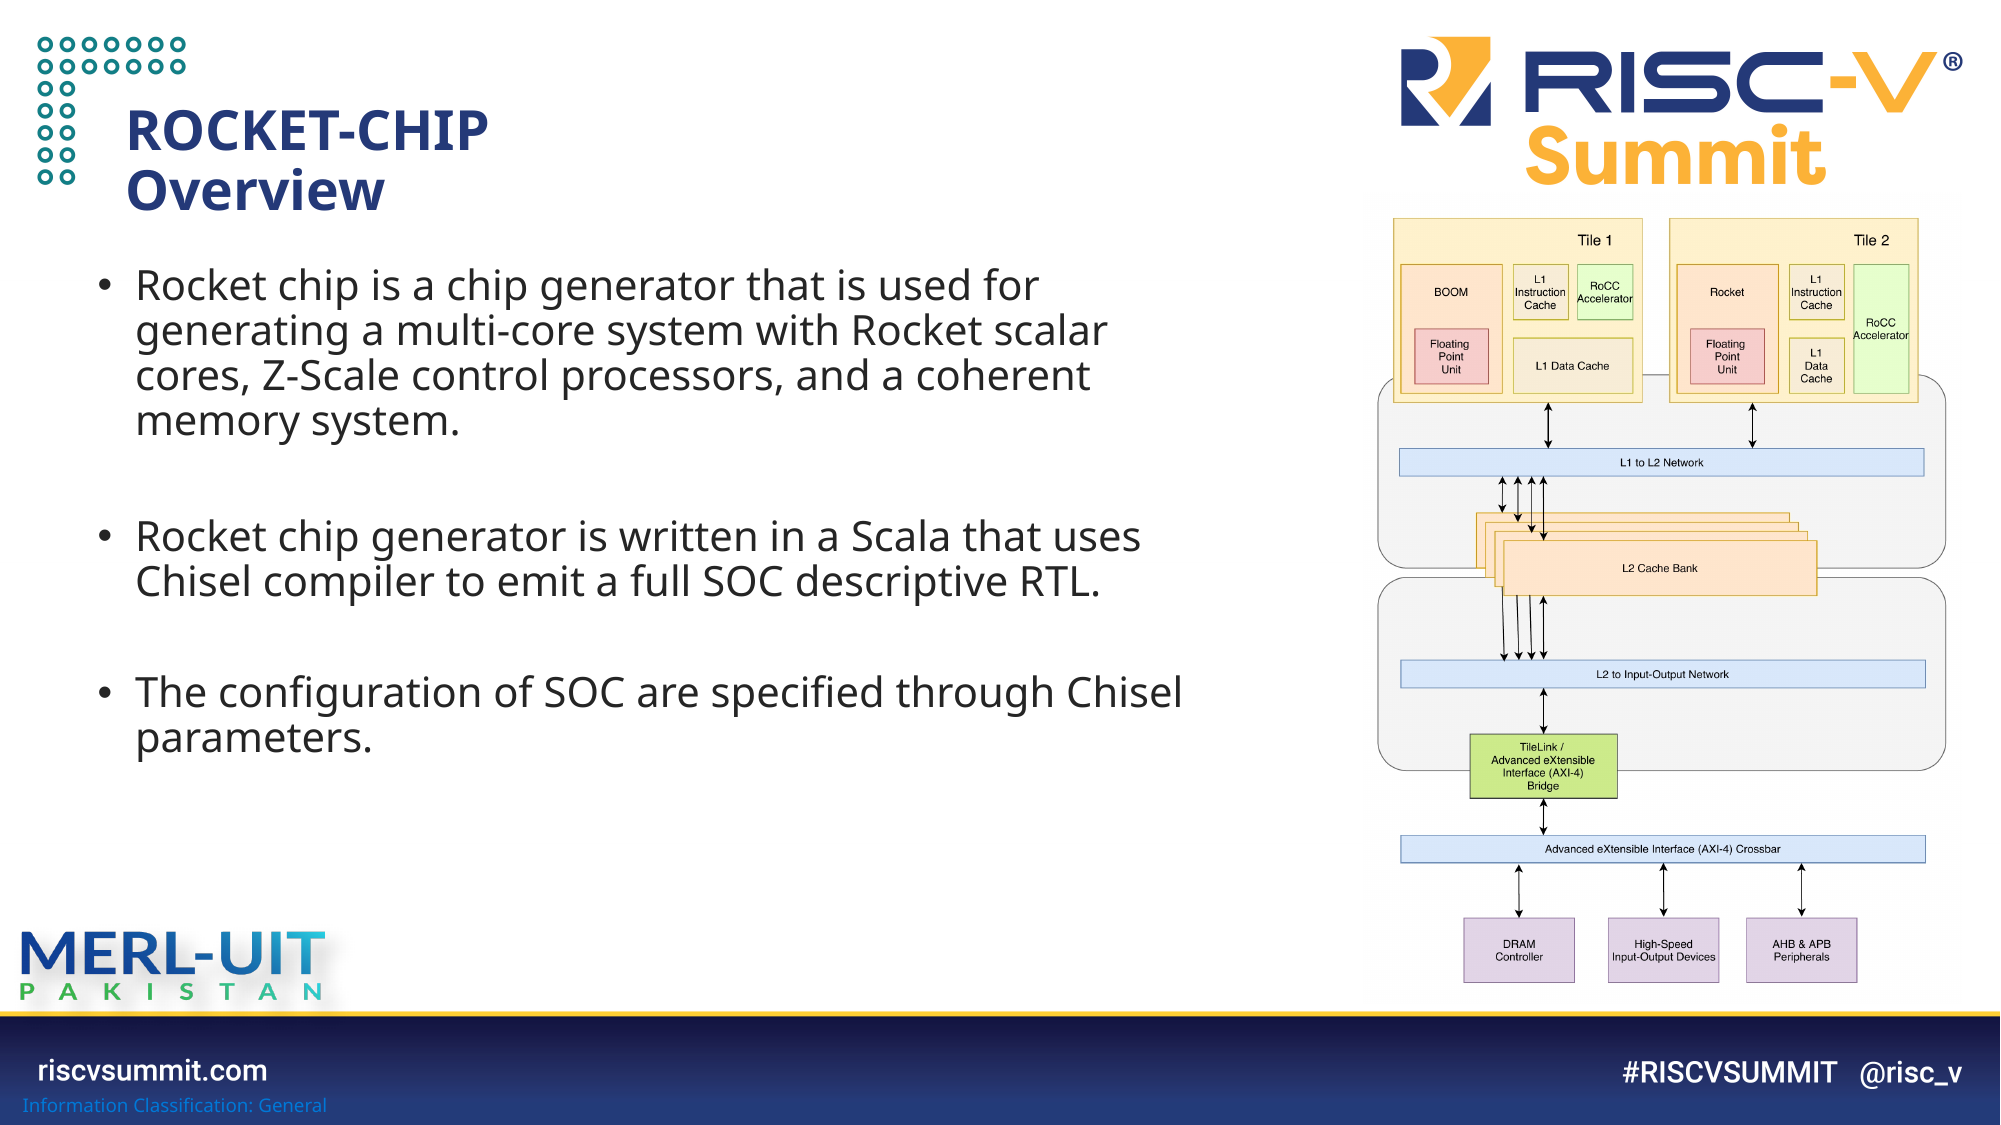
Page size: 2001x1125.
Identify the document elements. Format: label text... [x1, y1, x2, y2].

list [1363, 192, 1962, 1004]
title ROCKET-CHIP Overview [110, 95, 637, 230]
picture [0, 0, 2000, 1125]
text_box Rocket chip is a chip generator that is used for generating a multi-core system with Rocket scalar cores, Z-Scale control processors, and a coherent memory system. Rocket chip generator is written in a Scala that uses Chisel compiler to emit a full SOC descriptive RTL. The configuration of SOC are specified through Chisel parameters. [82, 257, 1236, 915]
